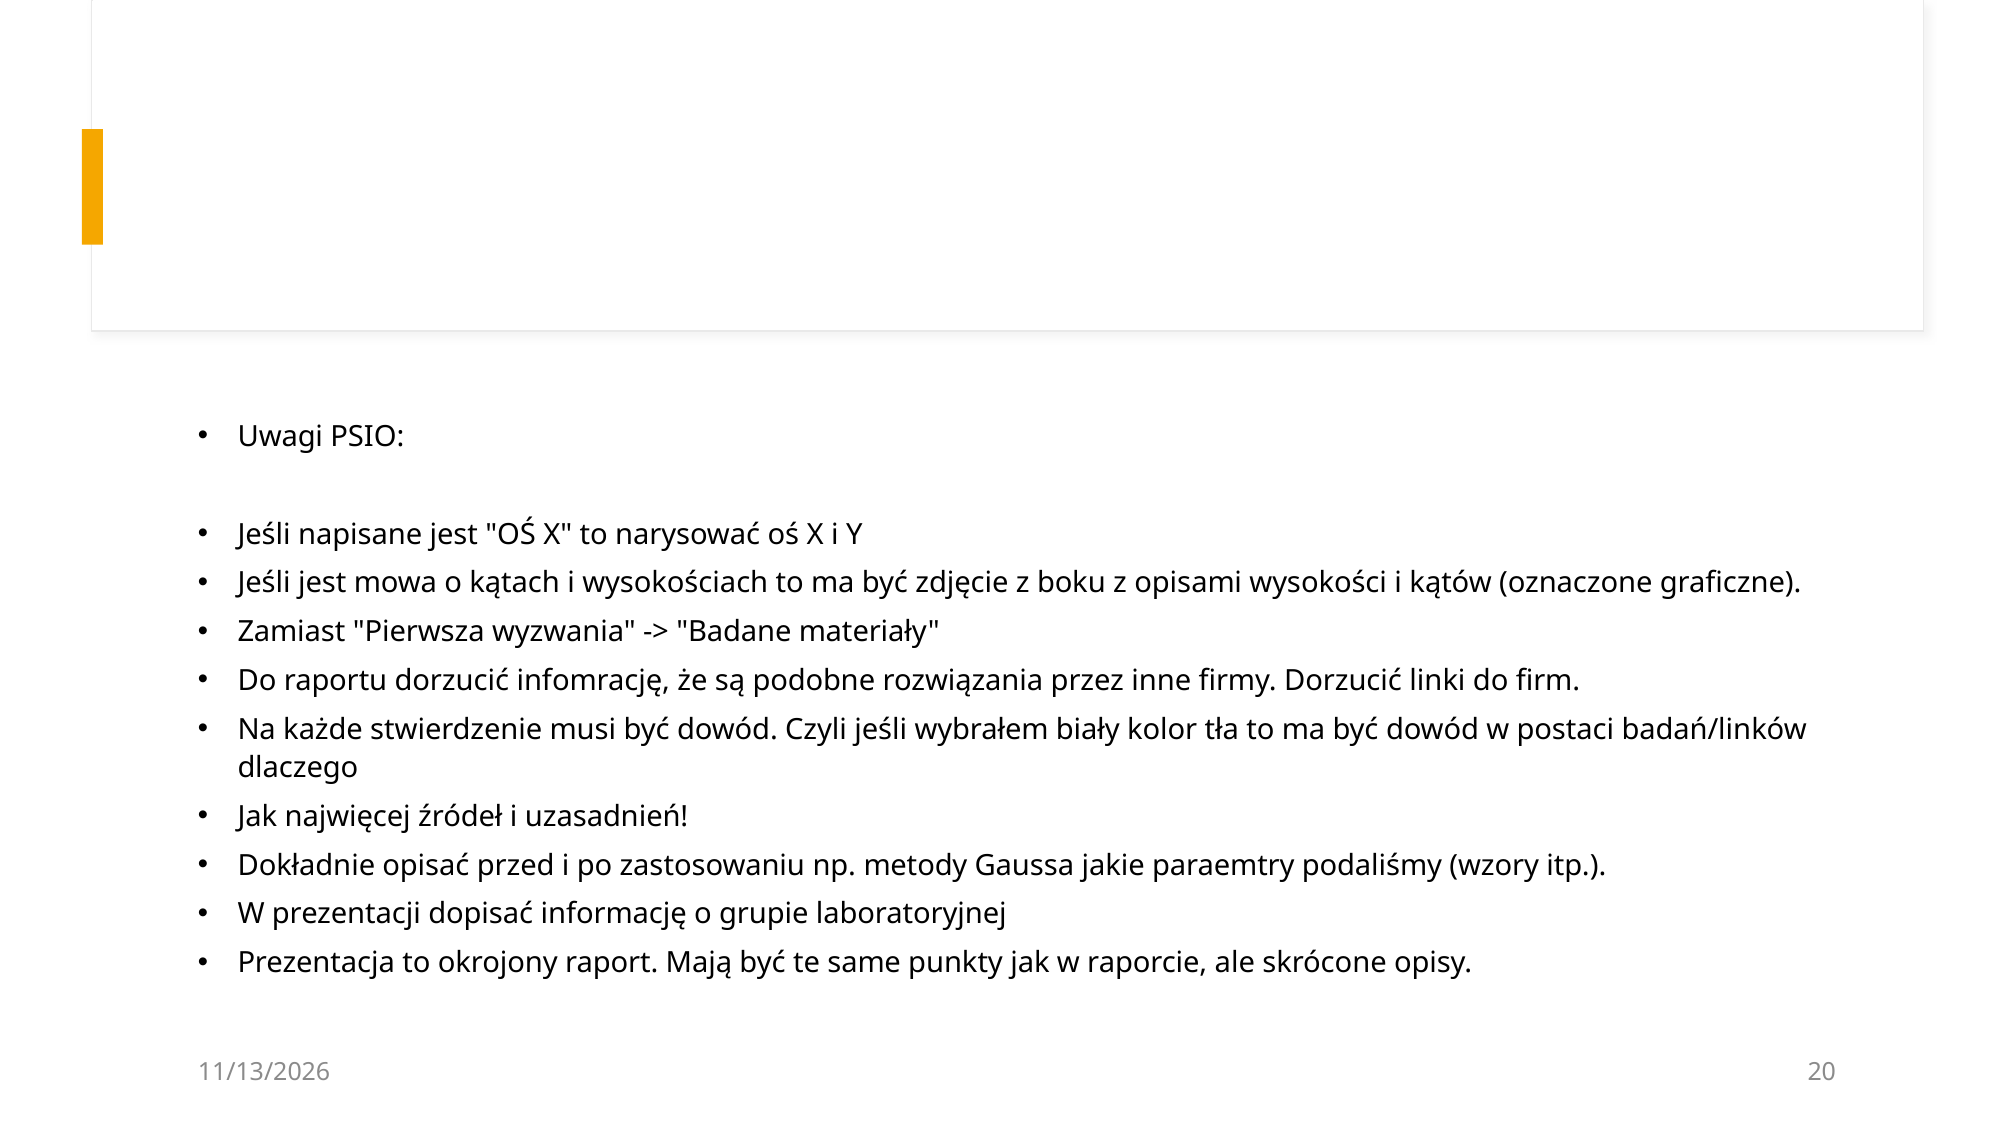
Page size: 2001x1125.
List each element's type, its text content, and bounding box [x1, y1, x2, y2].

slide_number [183, 1042, 633, 1103]
list Uwagi PSIO: Jeśli napisane jest "OŚ X" to narysować oś X i Y Jeśli jest mowa o kątach i wysokościach to ma być zdjęcie z boku z opisami wysokości i kątów (oznaczone graficzne). Zamiast "Pierwsza wyzwania" -> "Badane materiały" Do raportu dorzucić infomrację, że są podobne rozwiązania przez inne firmy. Dorzucić linki do firm. Na każde stwierdzenie musi być dowód. Czyli jeśli wybrałem biały kolor tła to ma być dowód w postaci badań/linków dlaczego Jak najwięcej źródeł i uzasadnień! Dokładnie opisać przed i po zastosowaniu np. metody Gaussa jakie paraemtry podaliśmy (wzory itp.). W prezentacji dopisać informację o grupie laboratoryjnej Prezentacja to okrojony raport. Mają być te same punkty jak w raporcie, ale skrócone opisy. [183, 406, 1851, 1013]
slide_number 20 [1401, 1042, 1851, 1103]
